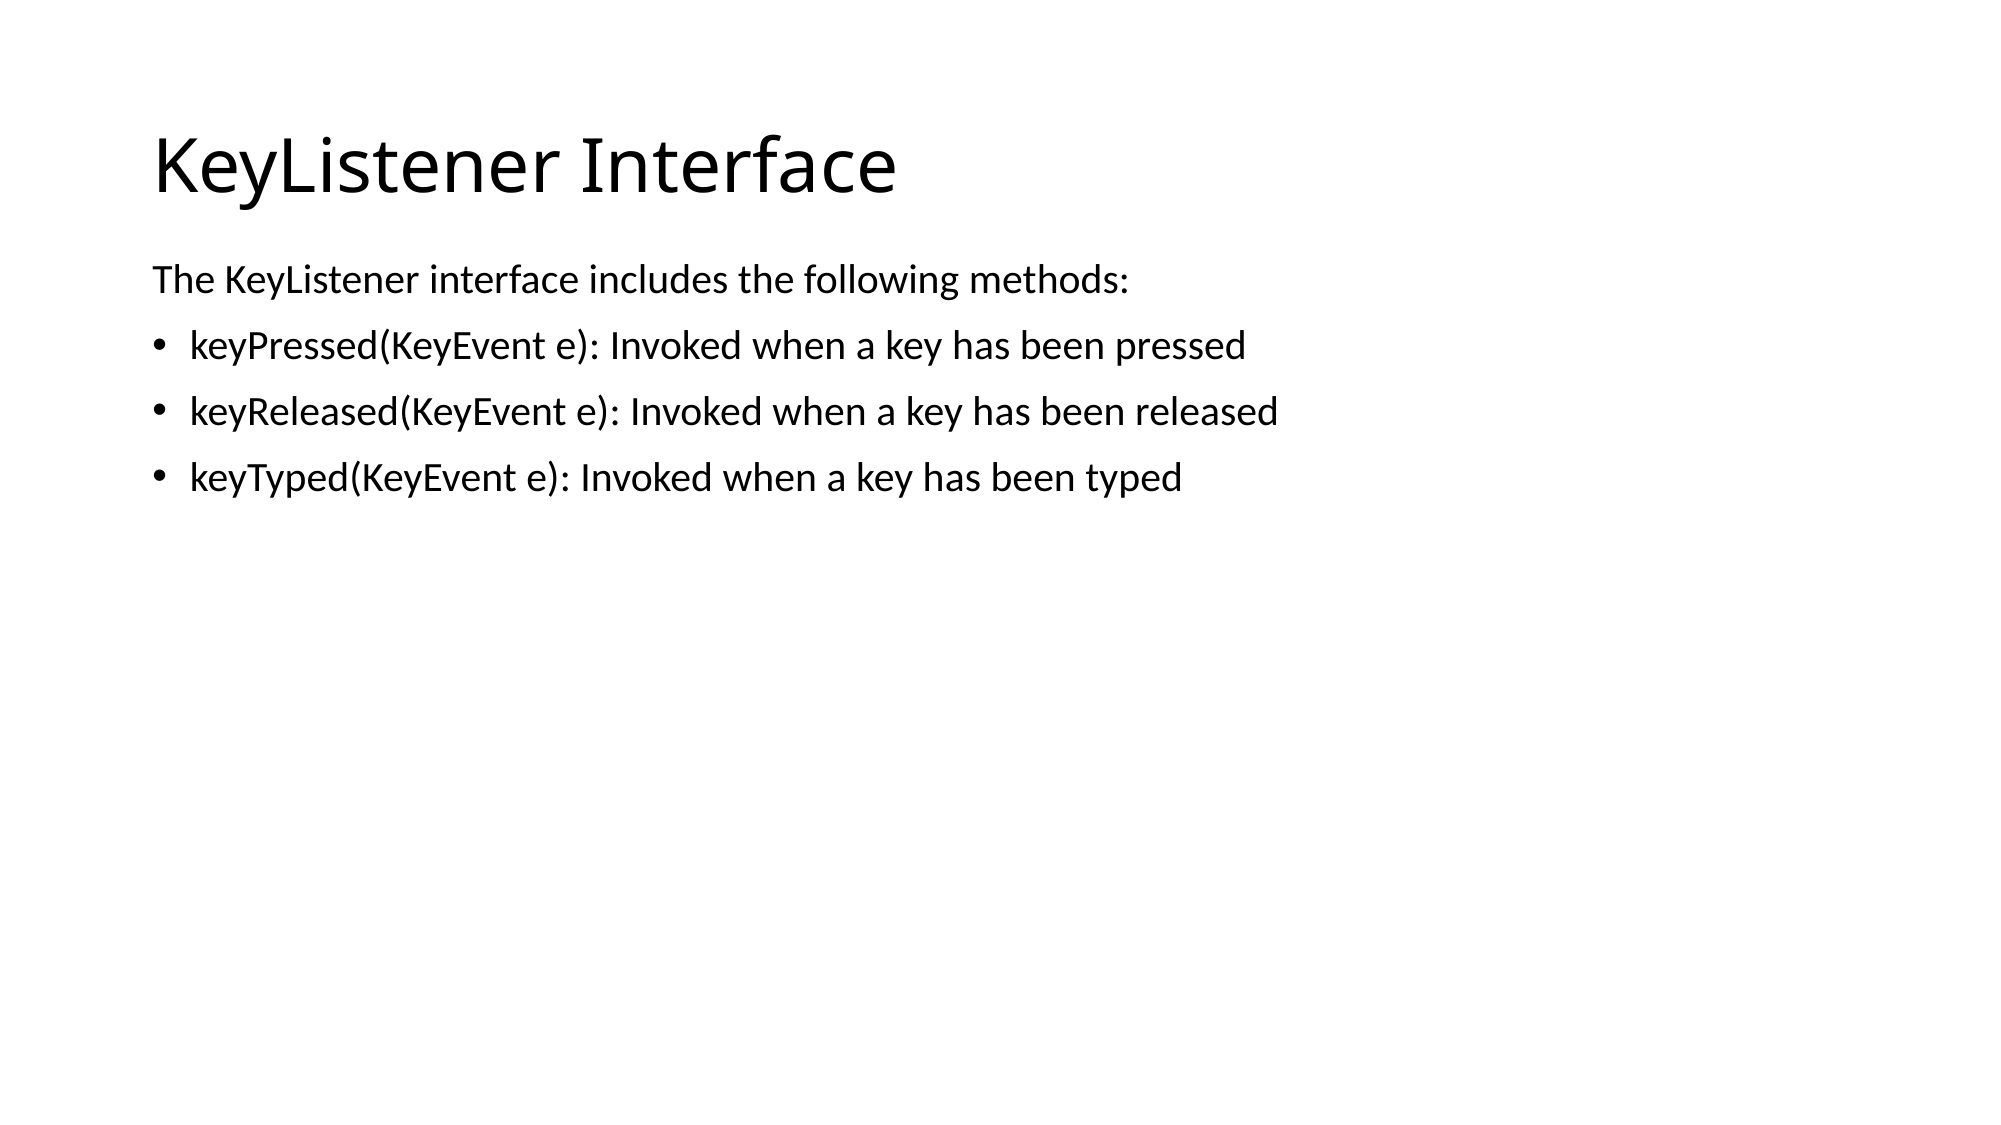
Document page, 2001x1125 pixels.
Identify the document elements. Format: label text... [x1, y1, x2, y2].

title KeyListener Interface [137, 59, 1863, 250]
list The KeyListener interface includes the following methods: keyPressed(KeyEvent e): Invoked when a key has been pressed keyReleased(KeyEvent e): Invoked when a key has been released keyTyped(KeyEvent e): Invoked when a key has been typed [137, 250, 1863, 1014]
